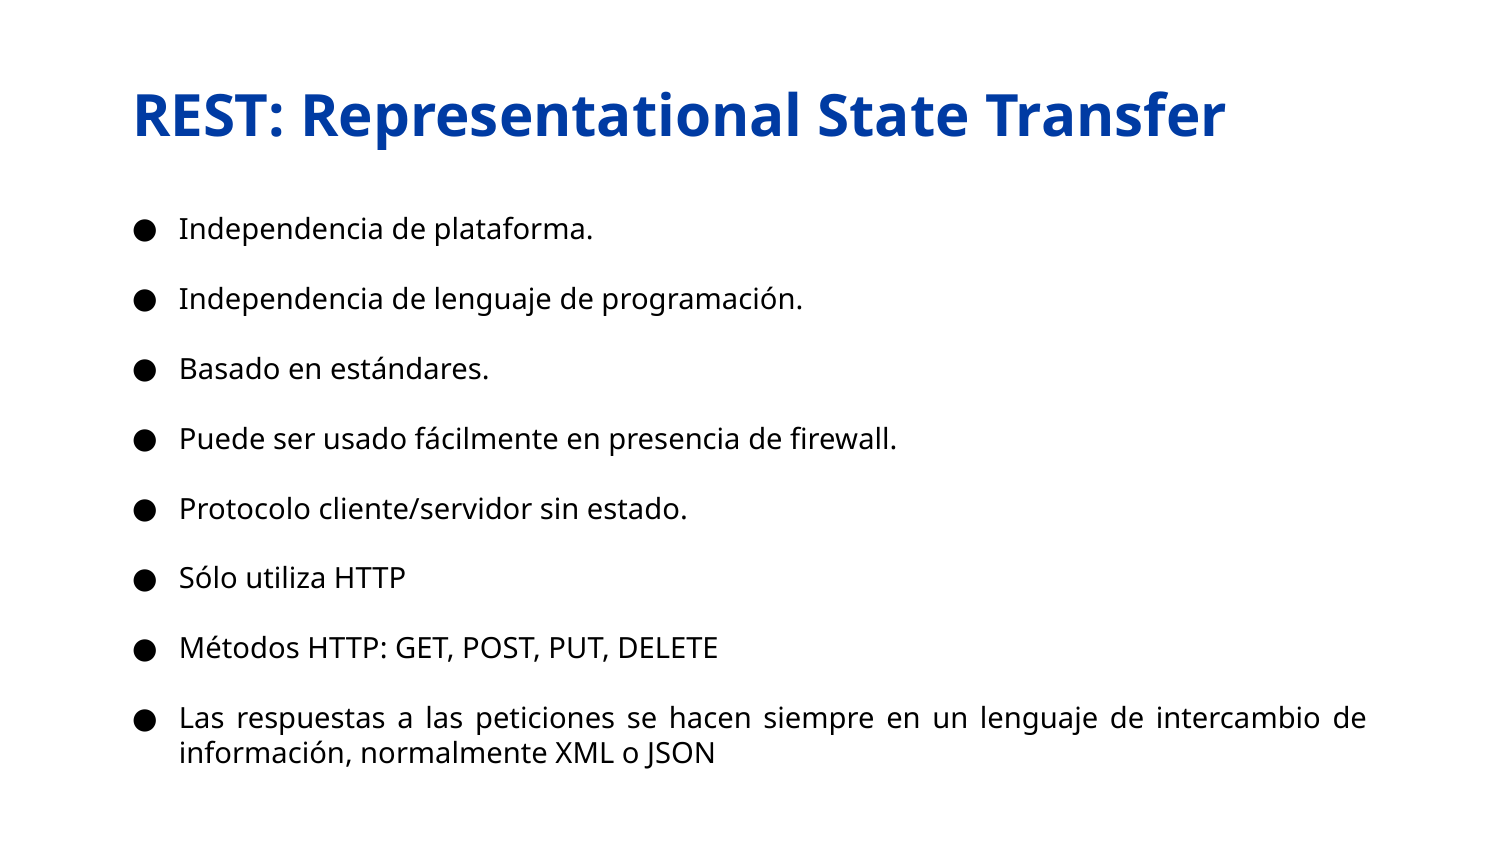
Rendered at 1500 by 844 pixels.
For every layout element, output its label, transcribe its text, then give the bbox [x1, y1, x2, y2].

list Independencia de plataforma. Independencia de lenguaje de programación. Basado en estándares. Puede ser usado fácilmente en presencia de firewall. Protocolo cliente/servidor sin estado. Sólo utiliza HTTP Métodos HTTP: GET, POST, PUT, DELETE Las respuestas a las peticiones se hacen siempre en un lenguaje de intercambio de información, normalmente XML o JSON [116, 195, 1383, 750]
title REST: Representational State Transfer [116, 63, 1383, 157]
